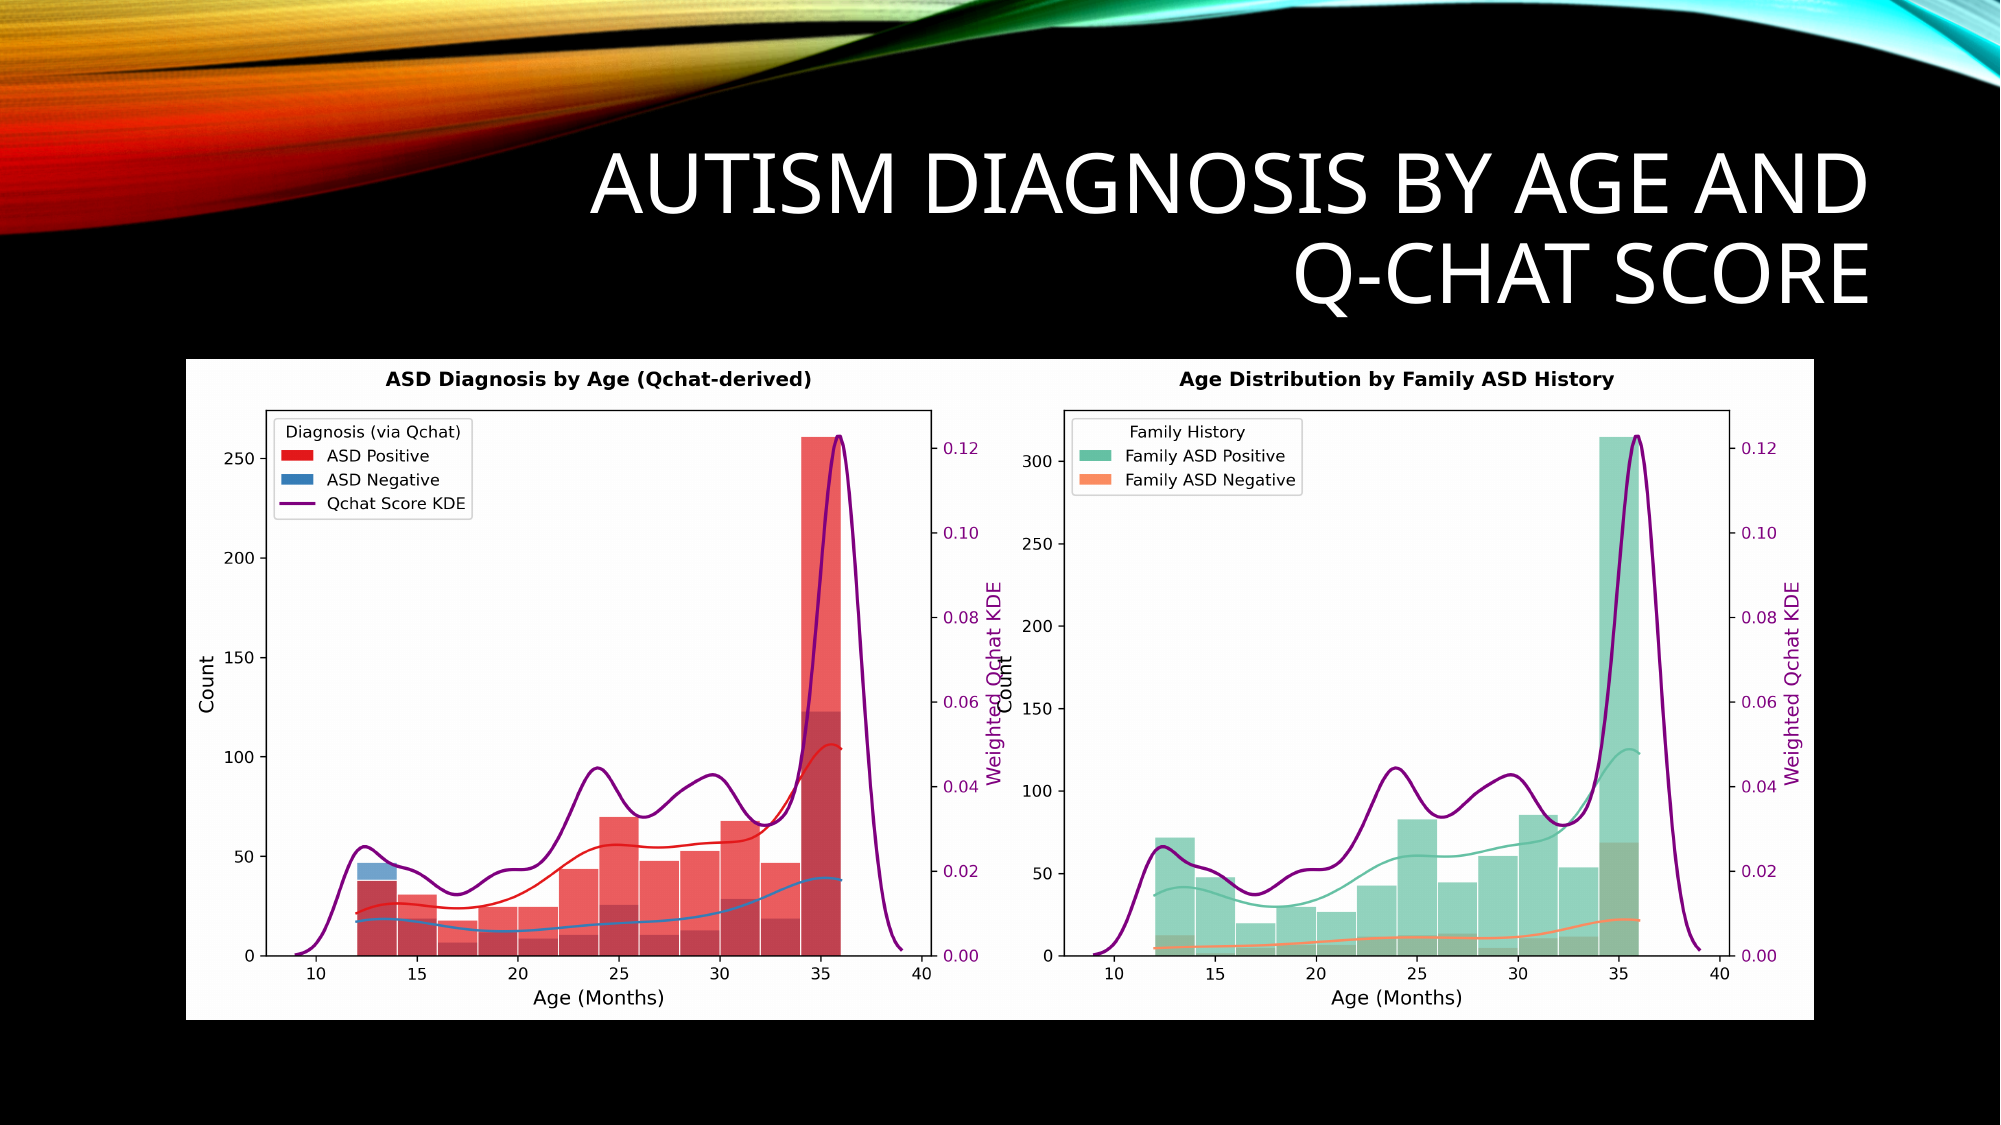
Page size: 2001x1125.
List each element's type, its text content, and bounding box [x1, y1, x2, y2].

title Autism Diagnosis by Age and Q-Chat Score [474, 125, 1888, 338]
picture [0, 0, 2000, 237]
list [186, 359, 1814, 1021]
